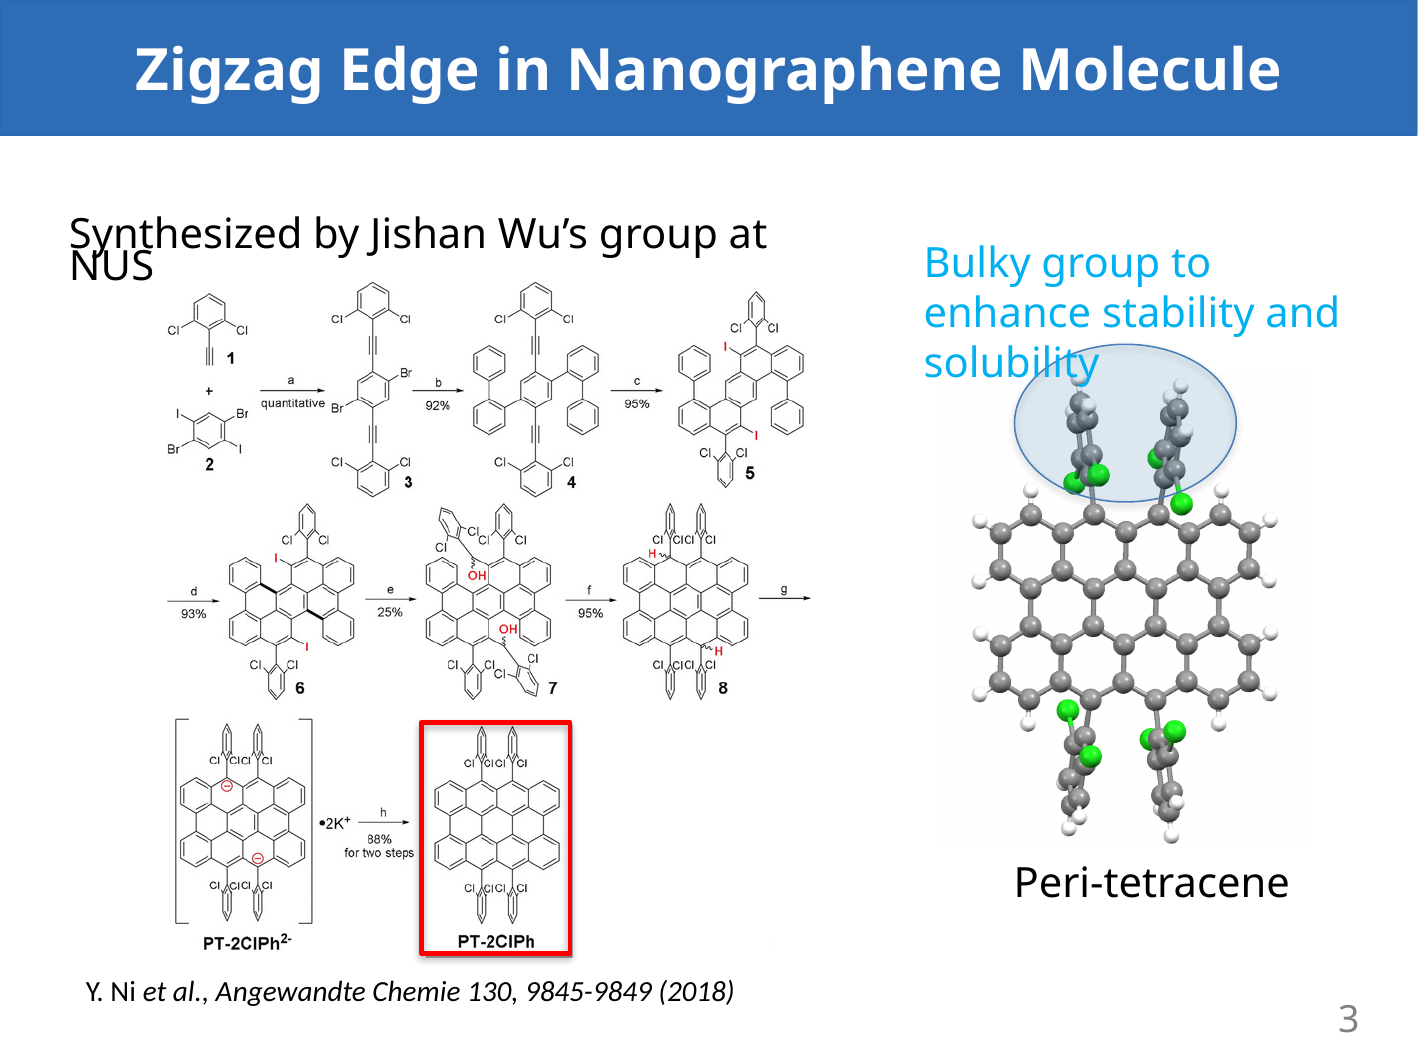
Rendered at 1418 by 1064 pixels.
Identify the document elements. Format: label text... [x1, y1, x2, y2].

picture [886, 394, 1364, 849]
text_box Bulky group to enhance stability and solubility [908, 228, 1395, 394]
text_box [1013, 394, 1238, 424]
text_box Y. Ni et al., Angewandte Chemie 130, 9845-9849 (2018) [71, 964, 786, 1015]
text_box 3 [1258, 987, 1375, 1048]
text_box Synthesized by Jishan Wu’s group at NUS [54, 218, 803, 296]
text_box Peri-tetracene [998, 848, 1305, 914]
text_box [167, 280, 811, 965]
text_box Zigzag Edge in Nanographene Molecule [0, 0, 1418, 134]
